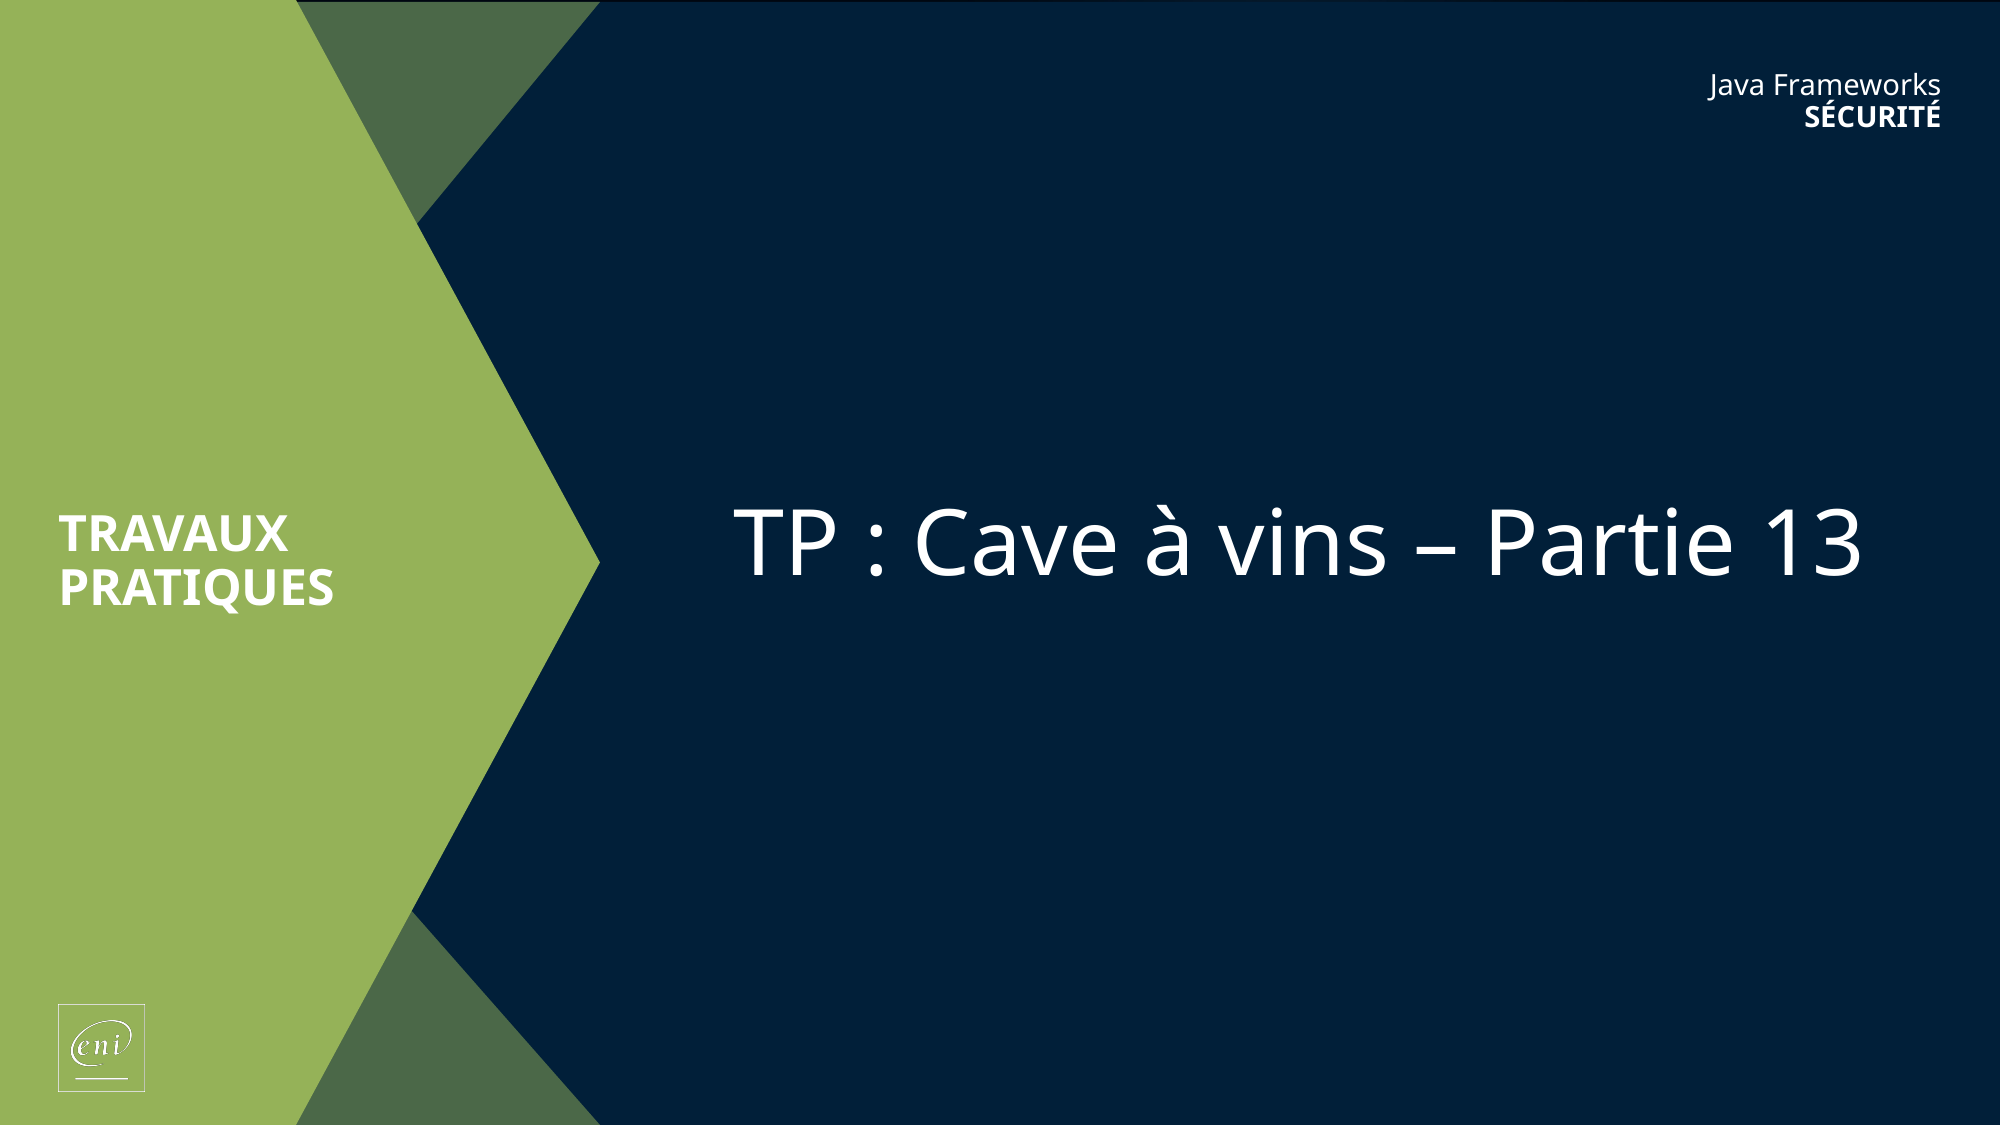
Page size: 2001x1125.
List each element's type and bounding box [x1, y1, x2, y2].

picture [600, 0, 2000, 1124]
text_box [0, 0, 600, 1125]
picture [58, 1004, 145, 1092]
